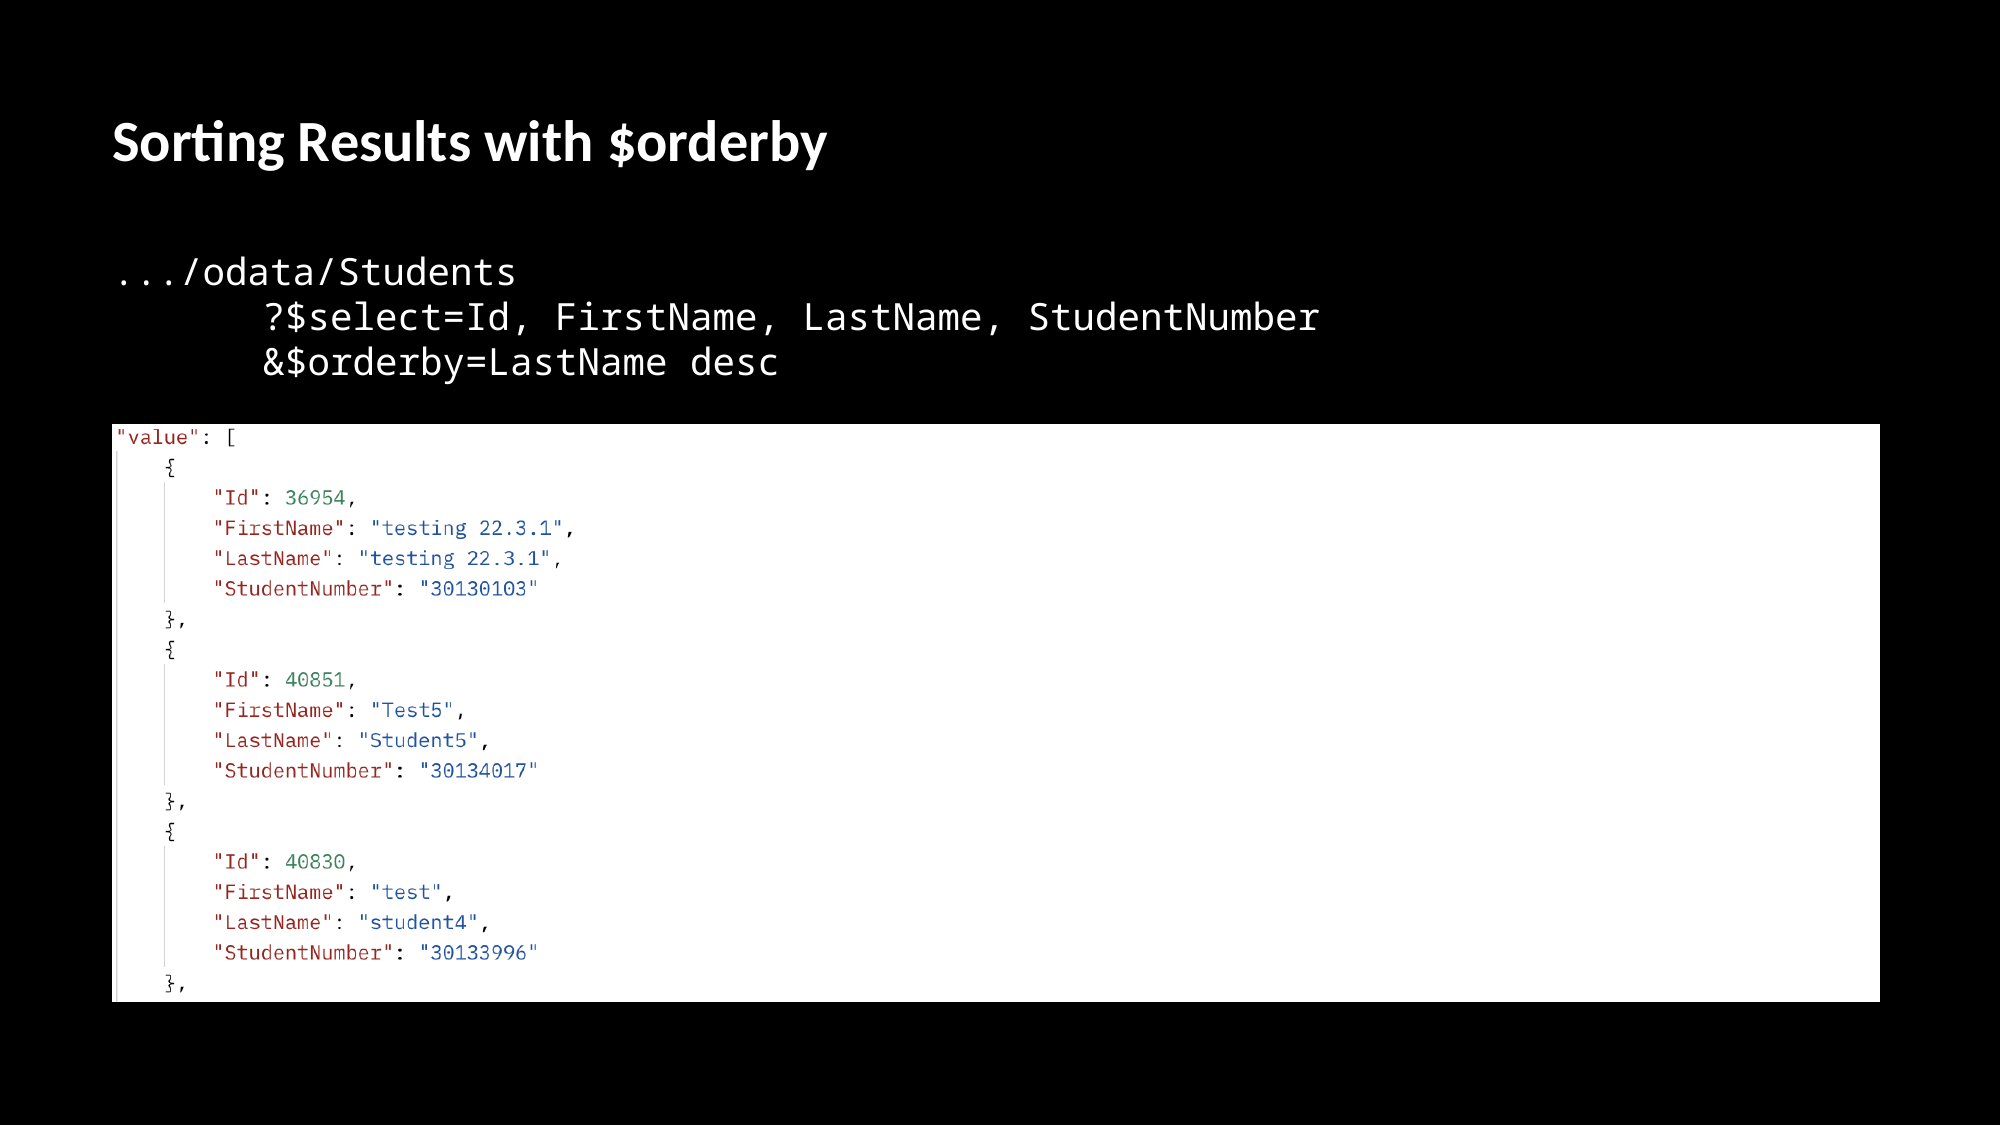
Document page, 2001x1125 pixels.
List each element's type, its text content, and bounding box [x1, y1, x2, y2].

title Sorting Results with $orderby [112, 47, 1888, 173]
list .../odata/Students ?$select=Id, FirstName, LastName, StudentNumber &$orderby=LastName desc [112, 248, 1888, 1015]
picture [112, 424, 1880, 1002]
